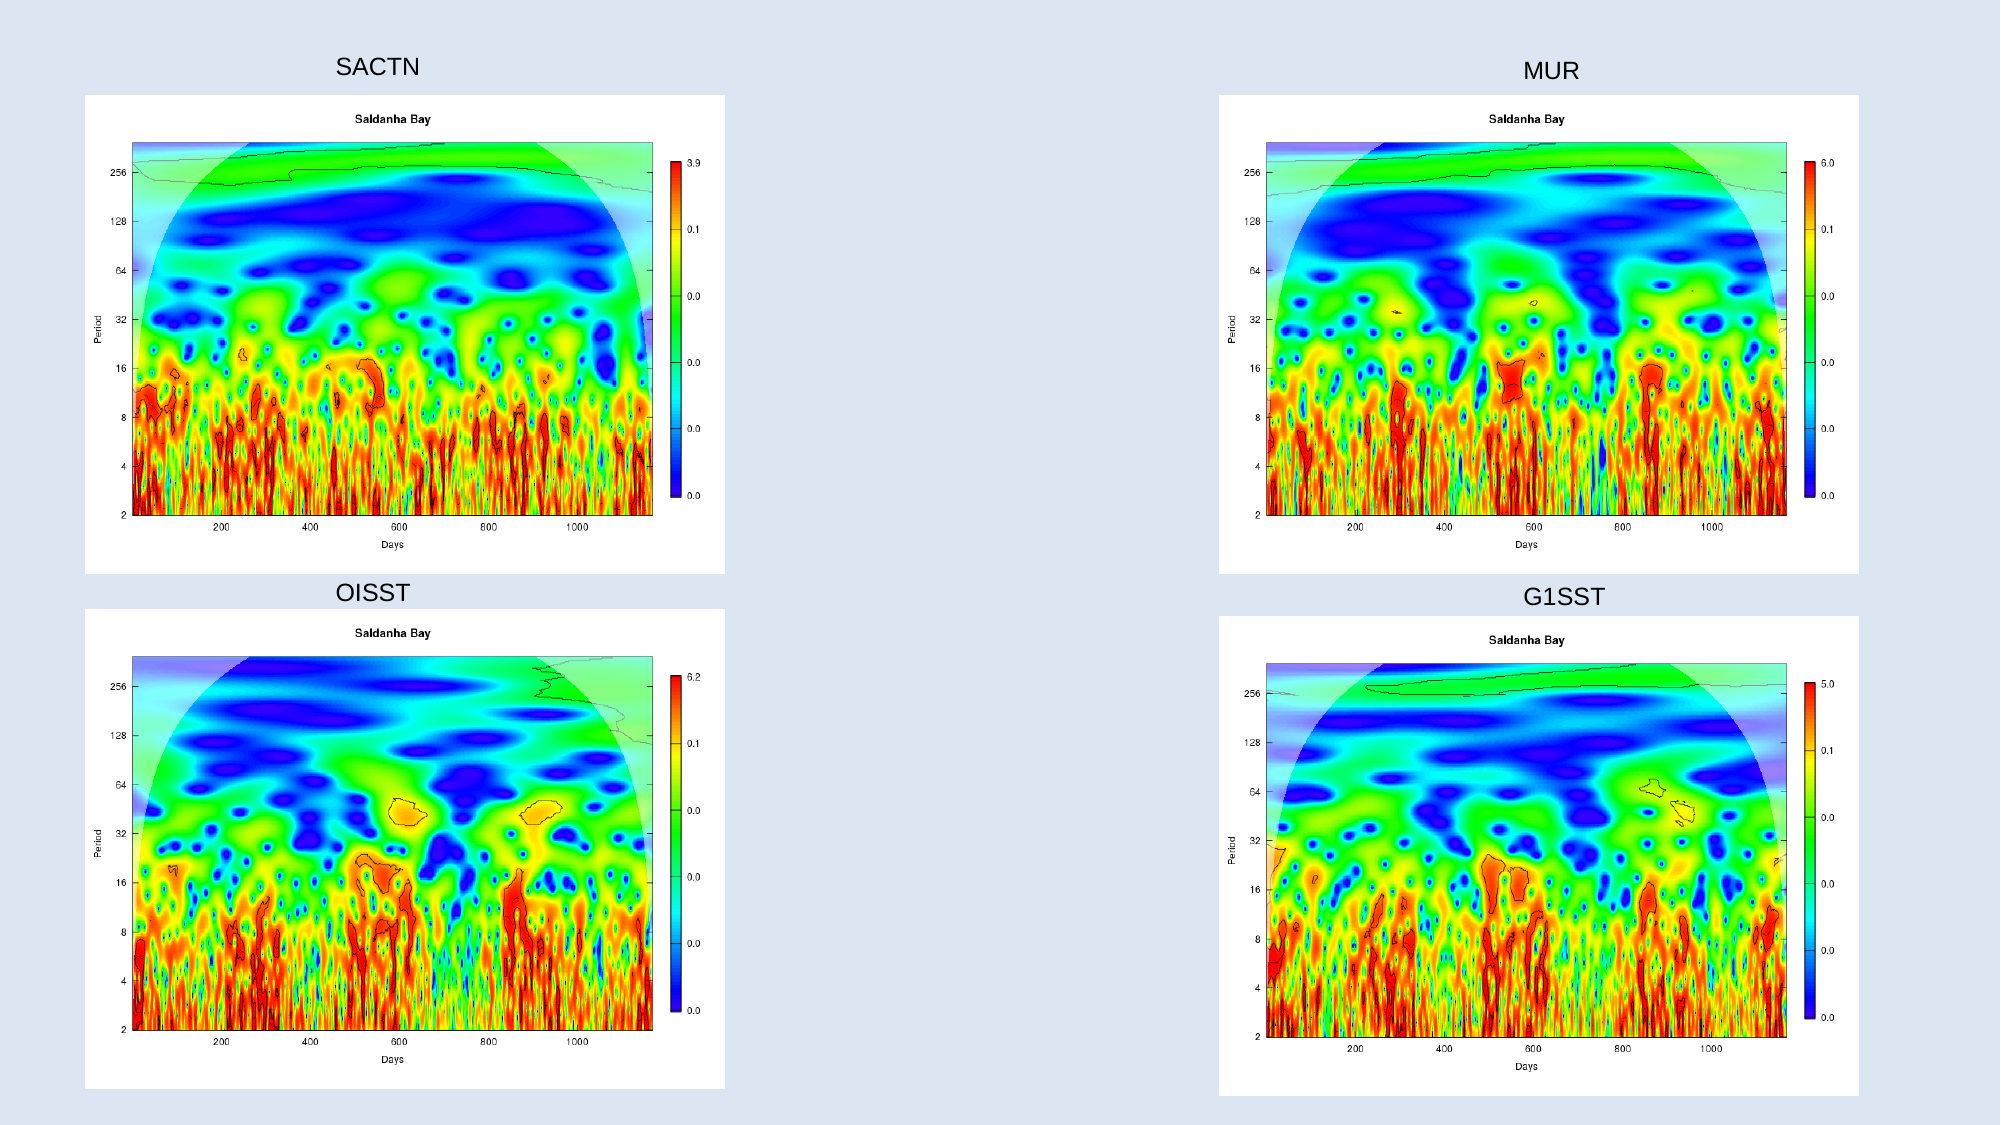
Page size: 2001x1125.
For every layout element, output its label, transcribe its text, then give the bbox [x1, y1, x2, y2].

picture [1219, 94, 1859, 575]
text_box OISST [320, 584, 579, 608]
picture [85, 94, 725, 575]
picture [1219, 616, 1859, 1097]
text_box MUR [1508, 47, 1767, 92]
picture [85, 609, 725, 1090]
text_box SACTN [320, 42, 579, 88]
text_box G1SST [1508, 584, 1767, 615]
